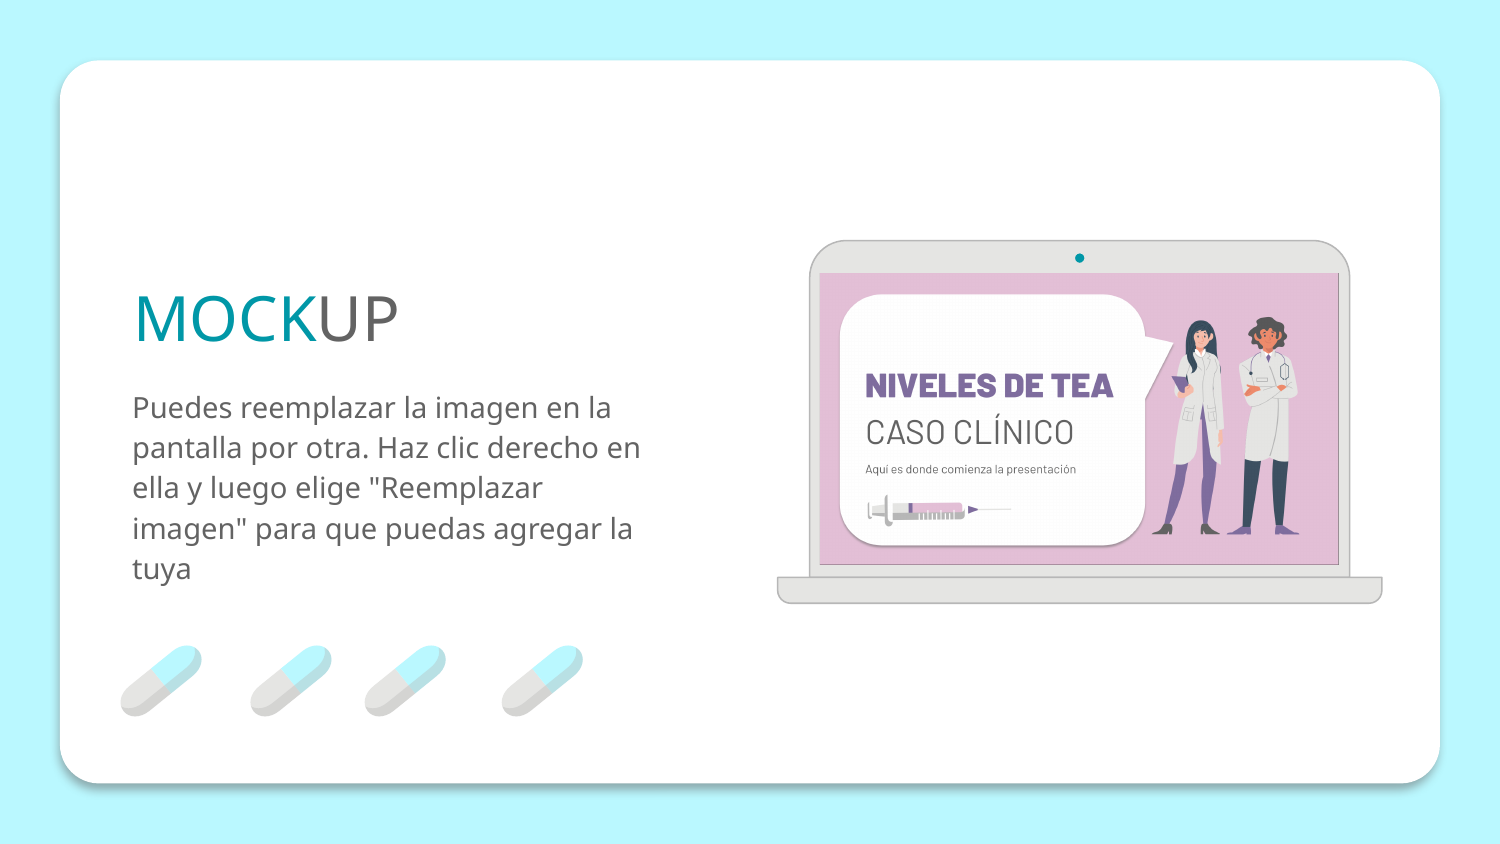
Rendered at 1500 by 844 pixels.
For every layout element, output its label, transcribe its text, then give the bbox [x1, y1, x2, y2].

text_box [498, 645, 586, 717]
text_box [361, 645, 449, 717]
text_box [777, 240, 1383, 604]
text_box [117, 645, 205, 717]
picture [819, 272, 1339, 566]
title MOCKUP [118, 275, 677, 370]
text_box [247, 645, 335, 717]
subtitle Puedes reemplazar la imagen en la pantalla por otra. Haz clic derecho en ella y luego elige "Reemplazar imagen" para que puedas agregar la tuya [116, 369, 676, 569]
